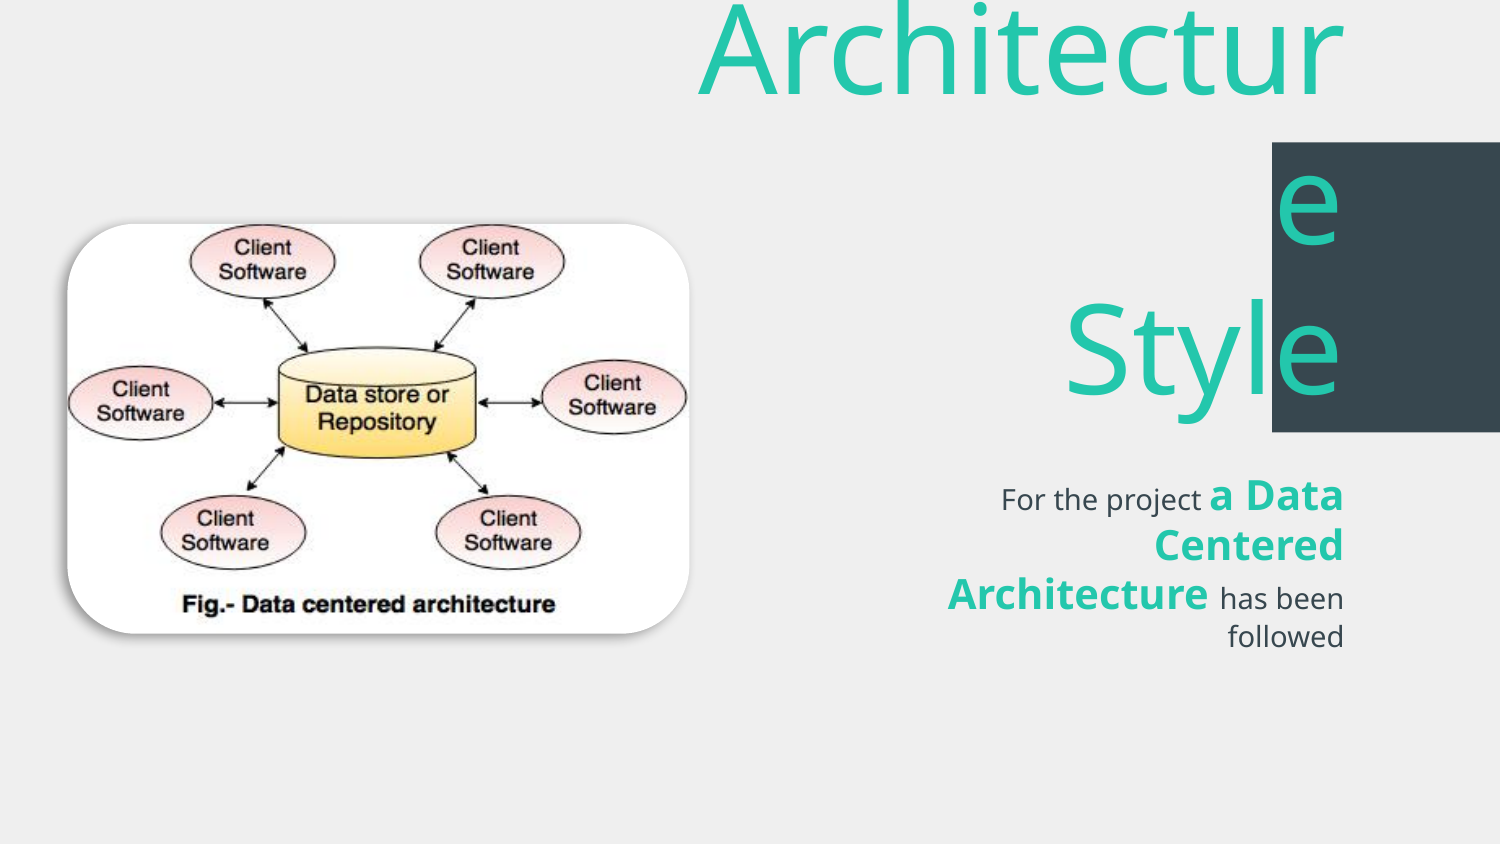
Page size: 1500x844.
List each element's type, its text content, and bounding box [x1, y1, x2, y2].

picture [67, 223, 690, 634]
subtitle For the project a Data Centered Architecture has been followed [899, 453, 1360, 708]
title Architecture Style [694, 287, 1360, 435]
